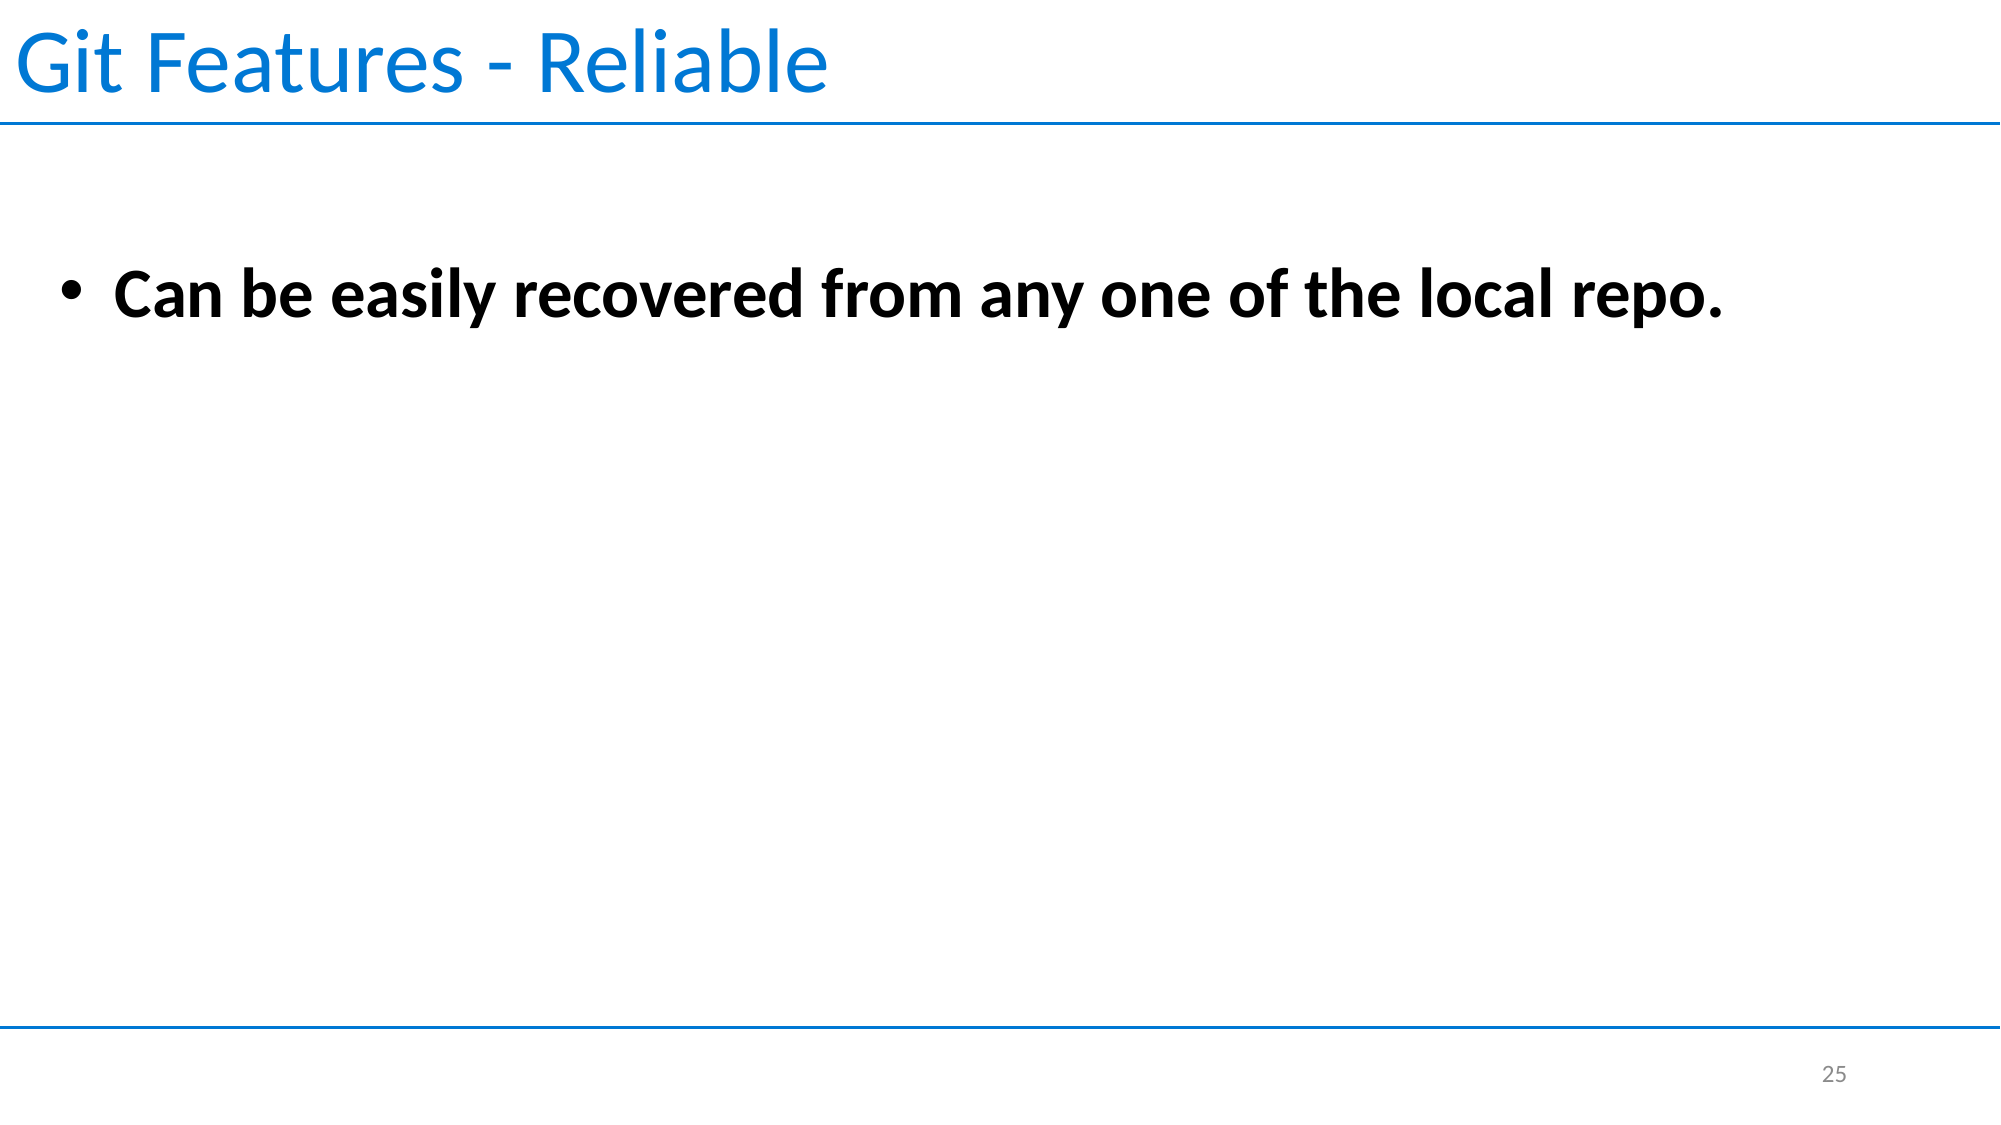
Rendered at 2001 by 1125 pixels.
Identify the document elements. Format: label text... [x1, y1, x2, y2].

slide_number 25 [1412, 1042, 1863, 1103]
text_box Can be easily recovered from any one of the local repo. [0, 124, 1863, 1027]
text_box Git Features - Reliable [0, 3, 1524, 123]
